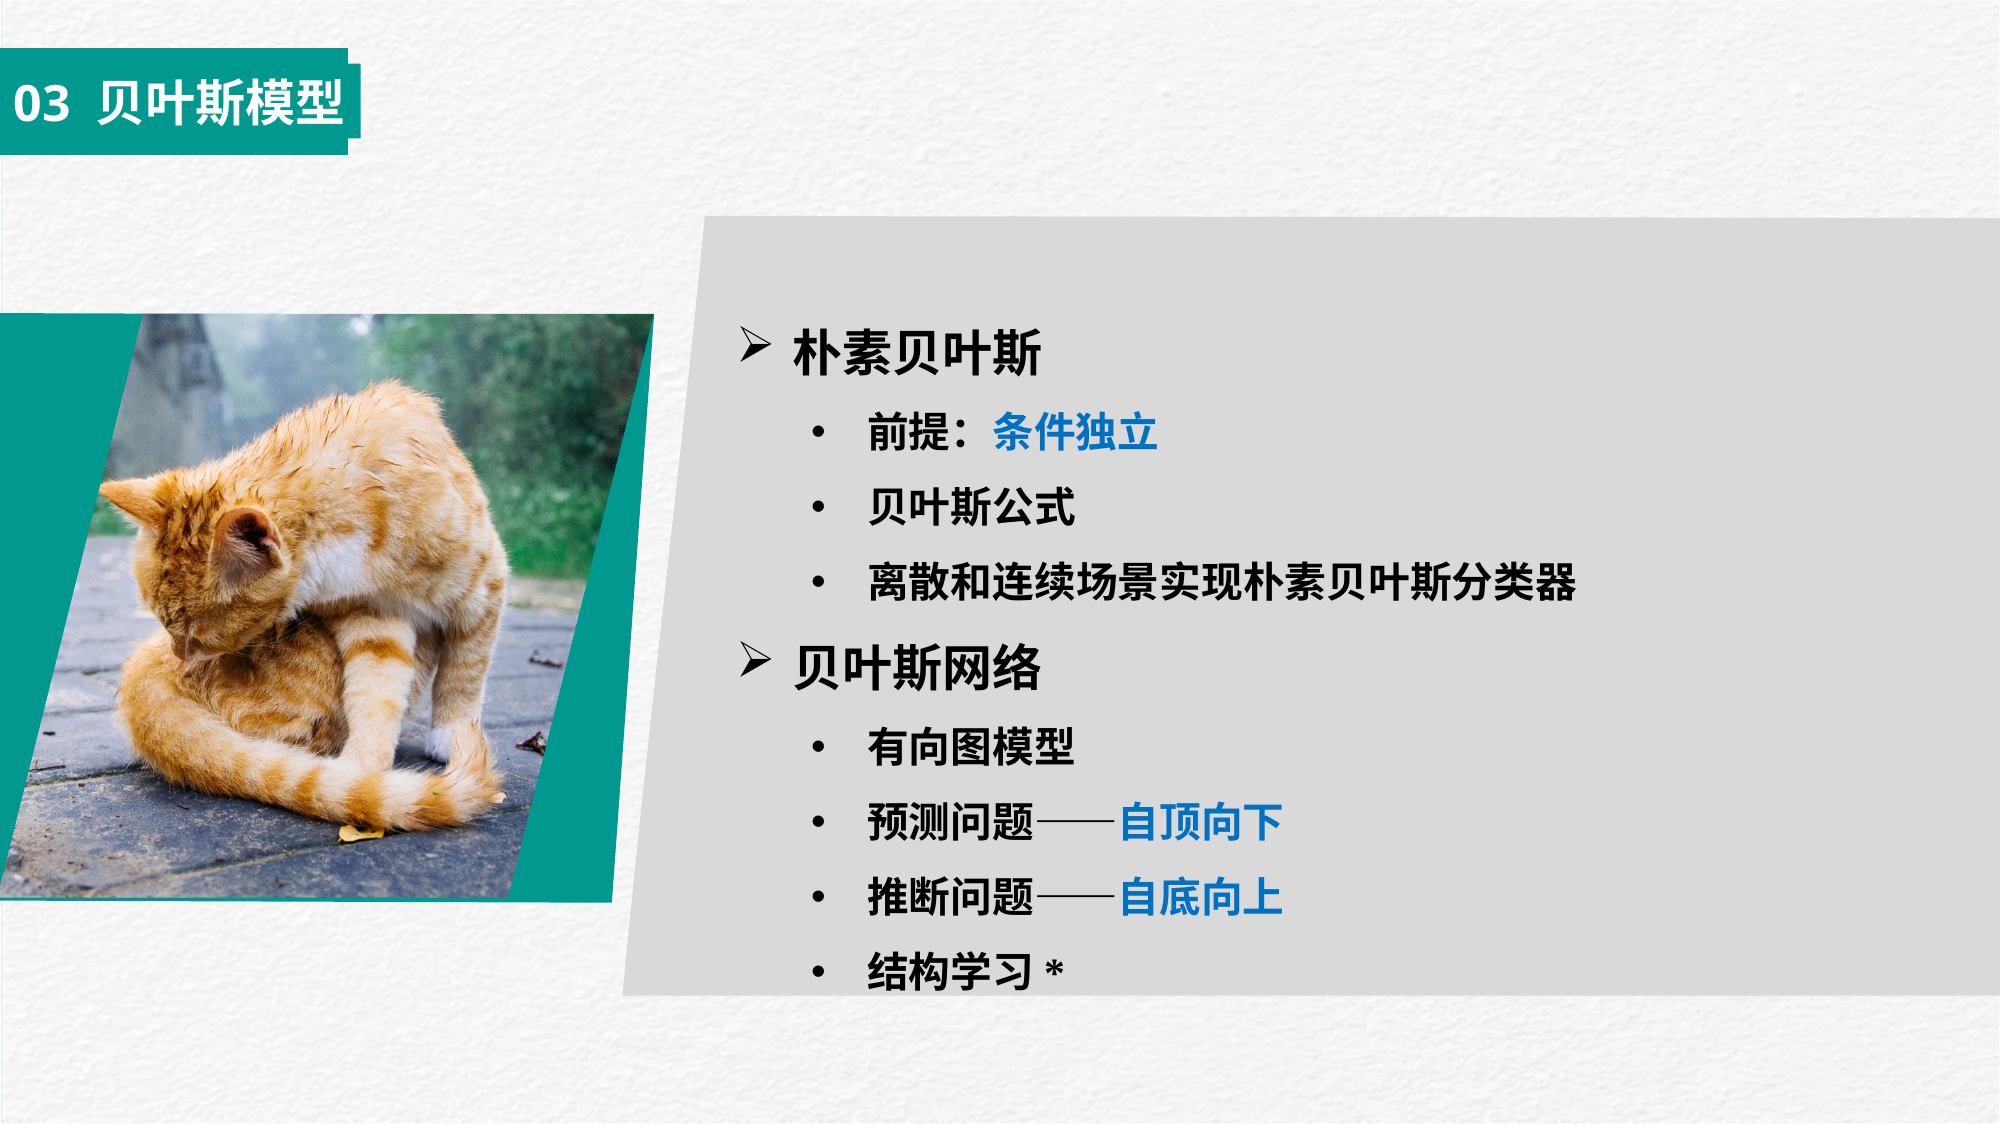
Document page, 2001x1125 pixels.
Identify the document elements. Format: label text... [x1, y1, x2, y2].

text_box [0, 898, 614, 904]
picture [0, 0, 2001, 1125]
text_box [621, 214, 2000, 997]
text_box 朴素贝叶斯 前提：条件独立 贝叶斯公式 离散和连续场景实现朴素贝叶斯分类器 贝叶斯网络 有向图模型 预测问题——自顶向下 推断问题——自底向上 结构学习* [721, 283, 1937, 1004]
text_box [0, 47, 360, 155]
